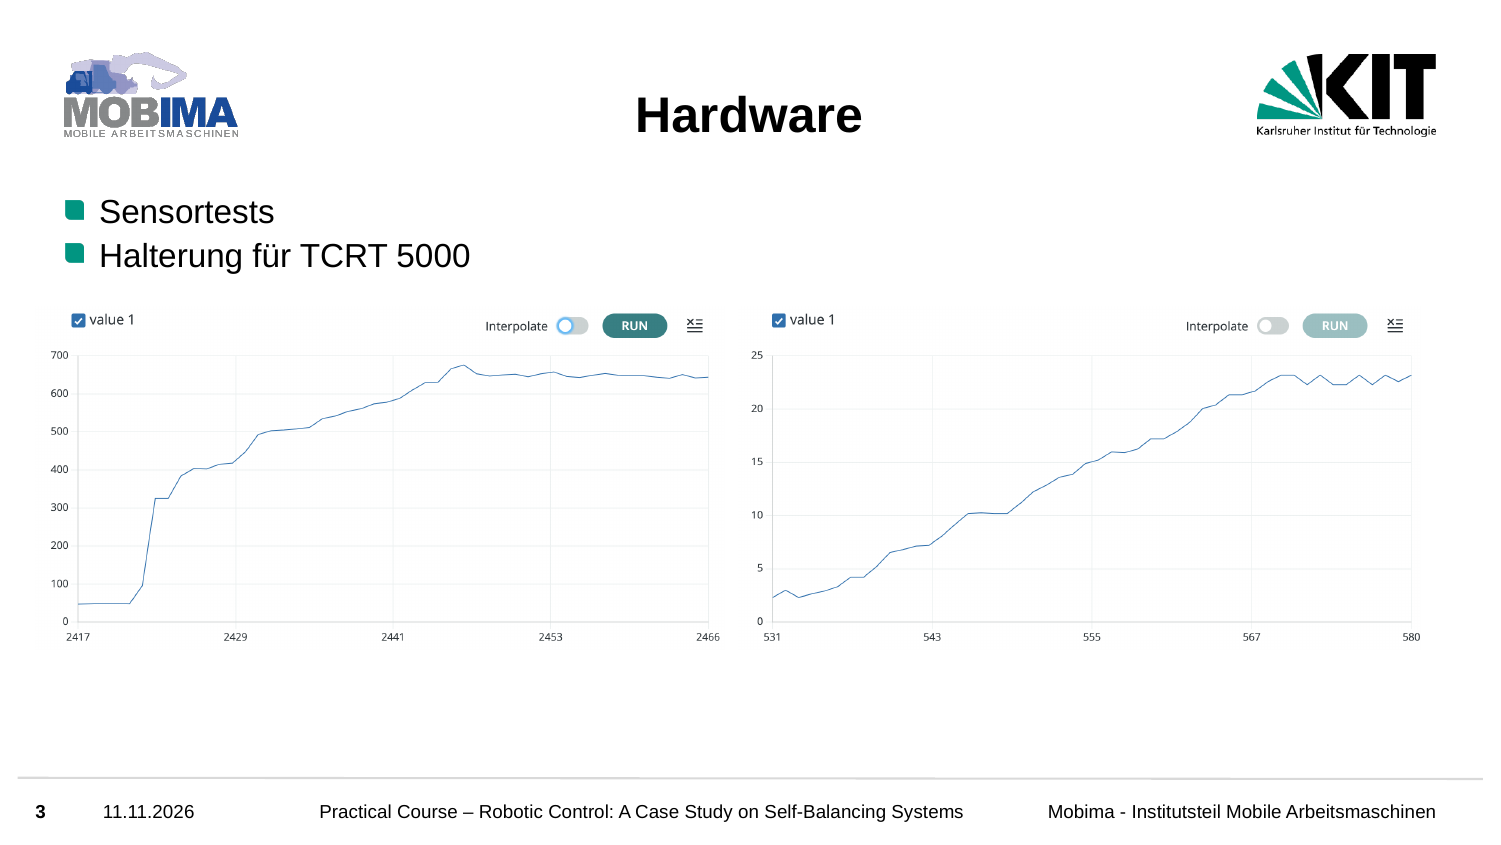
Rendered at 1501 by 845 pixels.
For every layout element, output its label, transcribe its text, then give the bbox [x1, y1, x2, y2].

picture [1257, 54, 1436, 137]
list Sensortests Halterung für TCRT 5000 [65, 194, 1435, 747]
title Hardware [252, 48, 1246, 144]
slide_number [102, 778, 272, 844]
picture [35, 306, 725, 650]
picture [64, 52, 238, 137]
picture [65, 200, 84, 222]
picture [65, 243, 84, 265]
picture [738, 306, 1421, 650]
slide_number 3 [35, 778, 89, 844]
